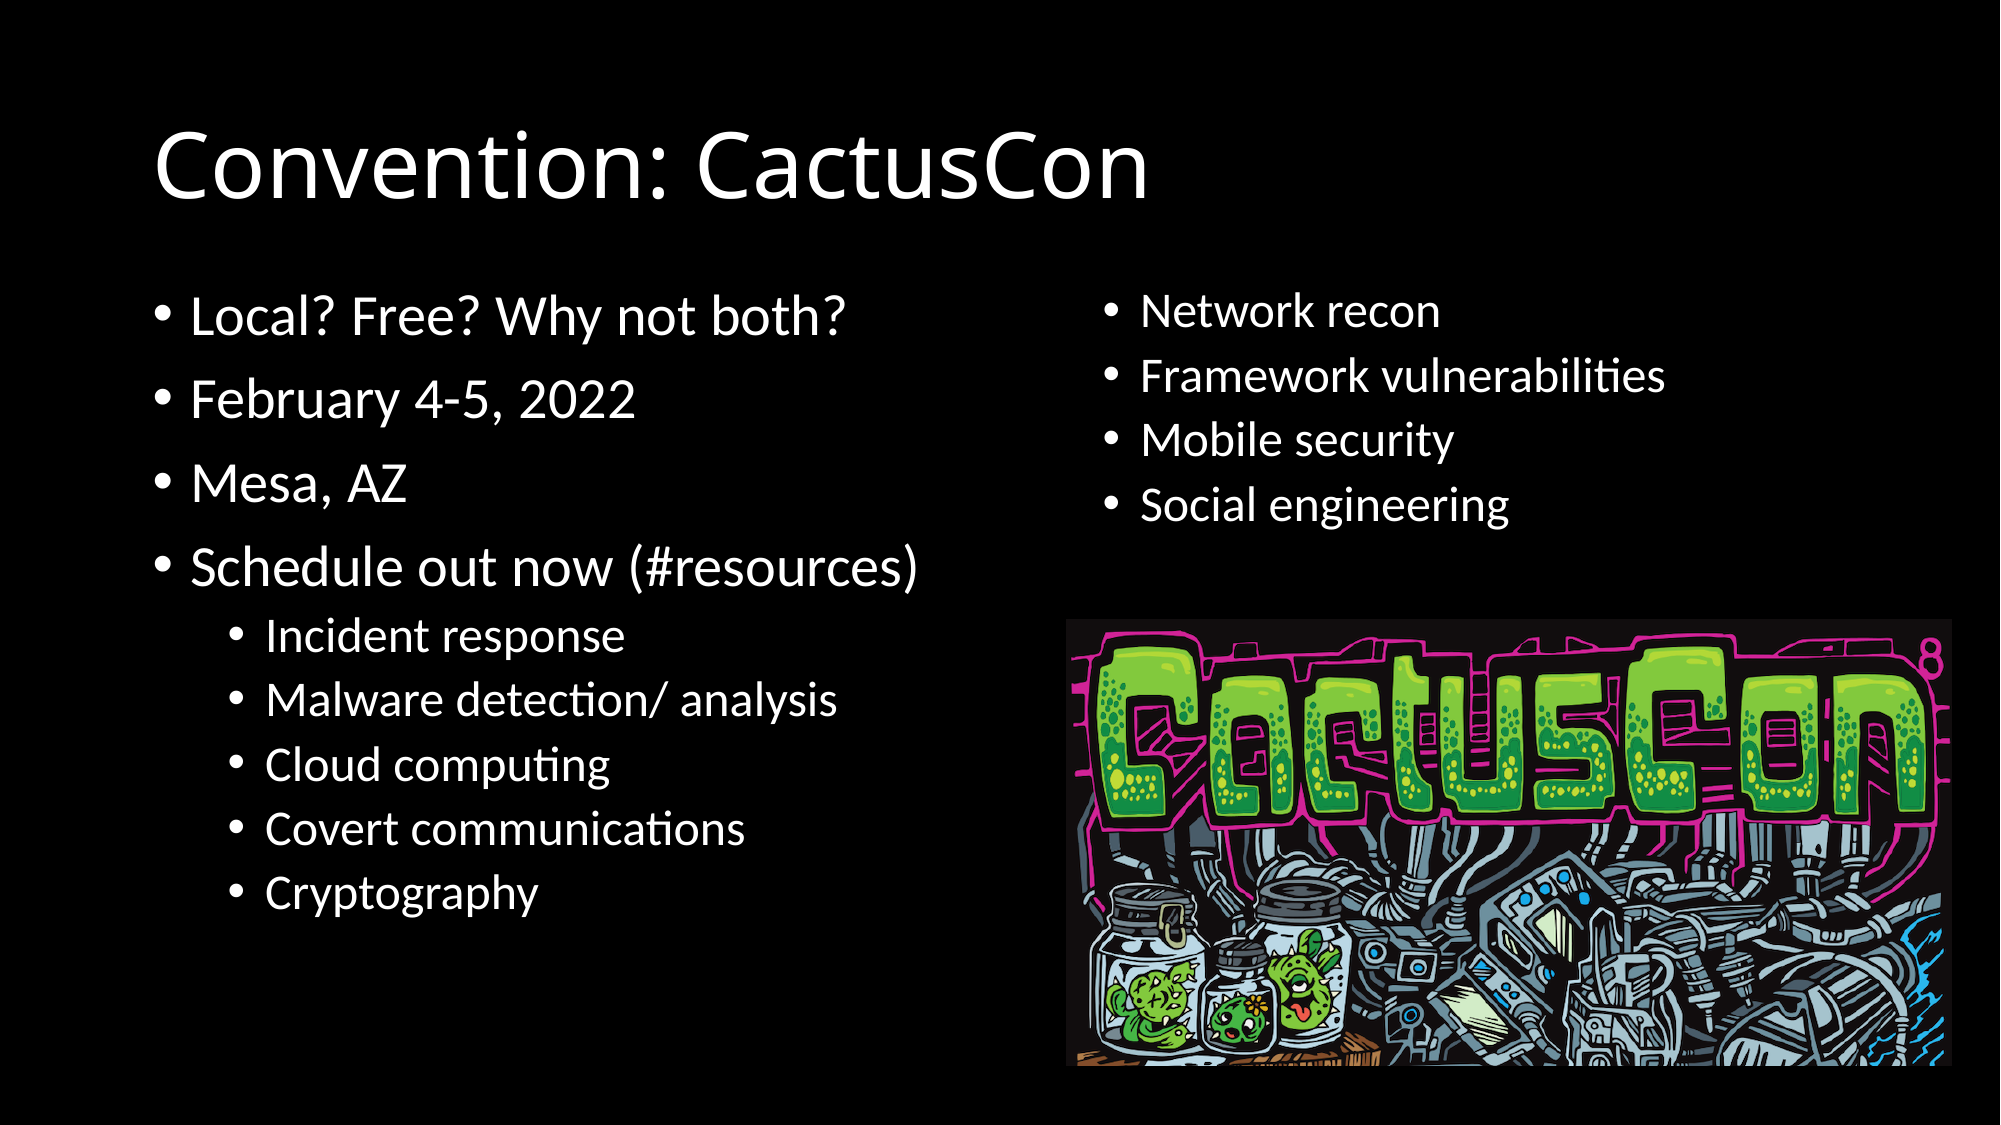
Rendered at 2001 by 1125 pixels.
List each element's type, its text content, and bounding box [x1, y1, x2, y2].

list Network recon Framework vulnerabilities Mobile security Social engineering [1012, 277, 1863, 1016]
picture [1065, 619, 1952, 1066]
title Convention: CactusCon [137, 59, 1863, 278]
list Local? Free? Why not both? February 4-5, 2022 Mesa, AZ Schedule out now (#resources) Incident response Malware detection/ analysis Cloud computing Covert communications Cryptography [137, 277, 984, 1016]
